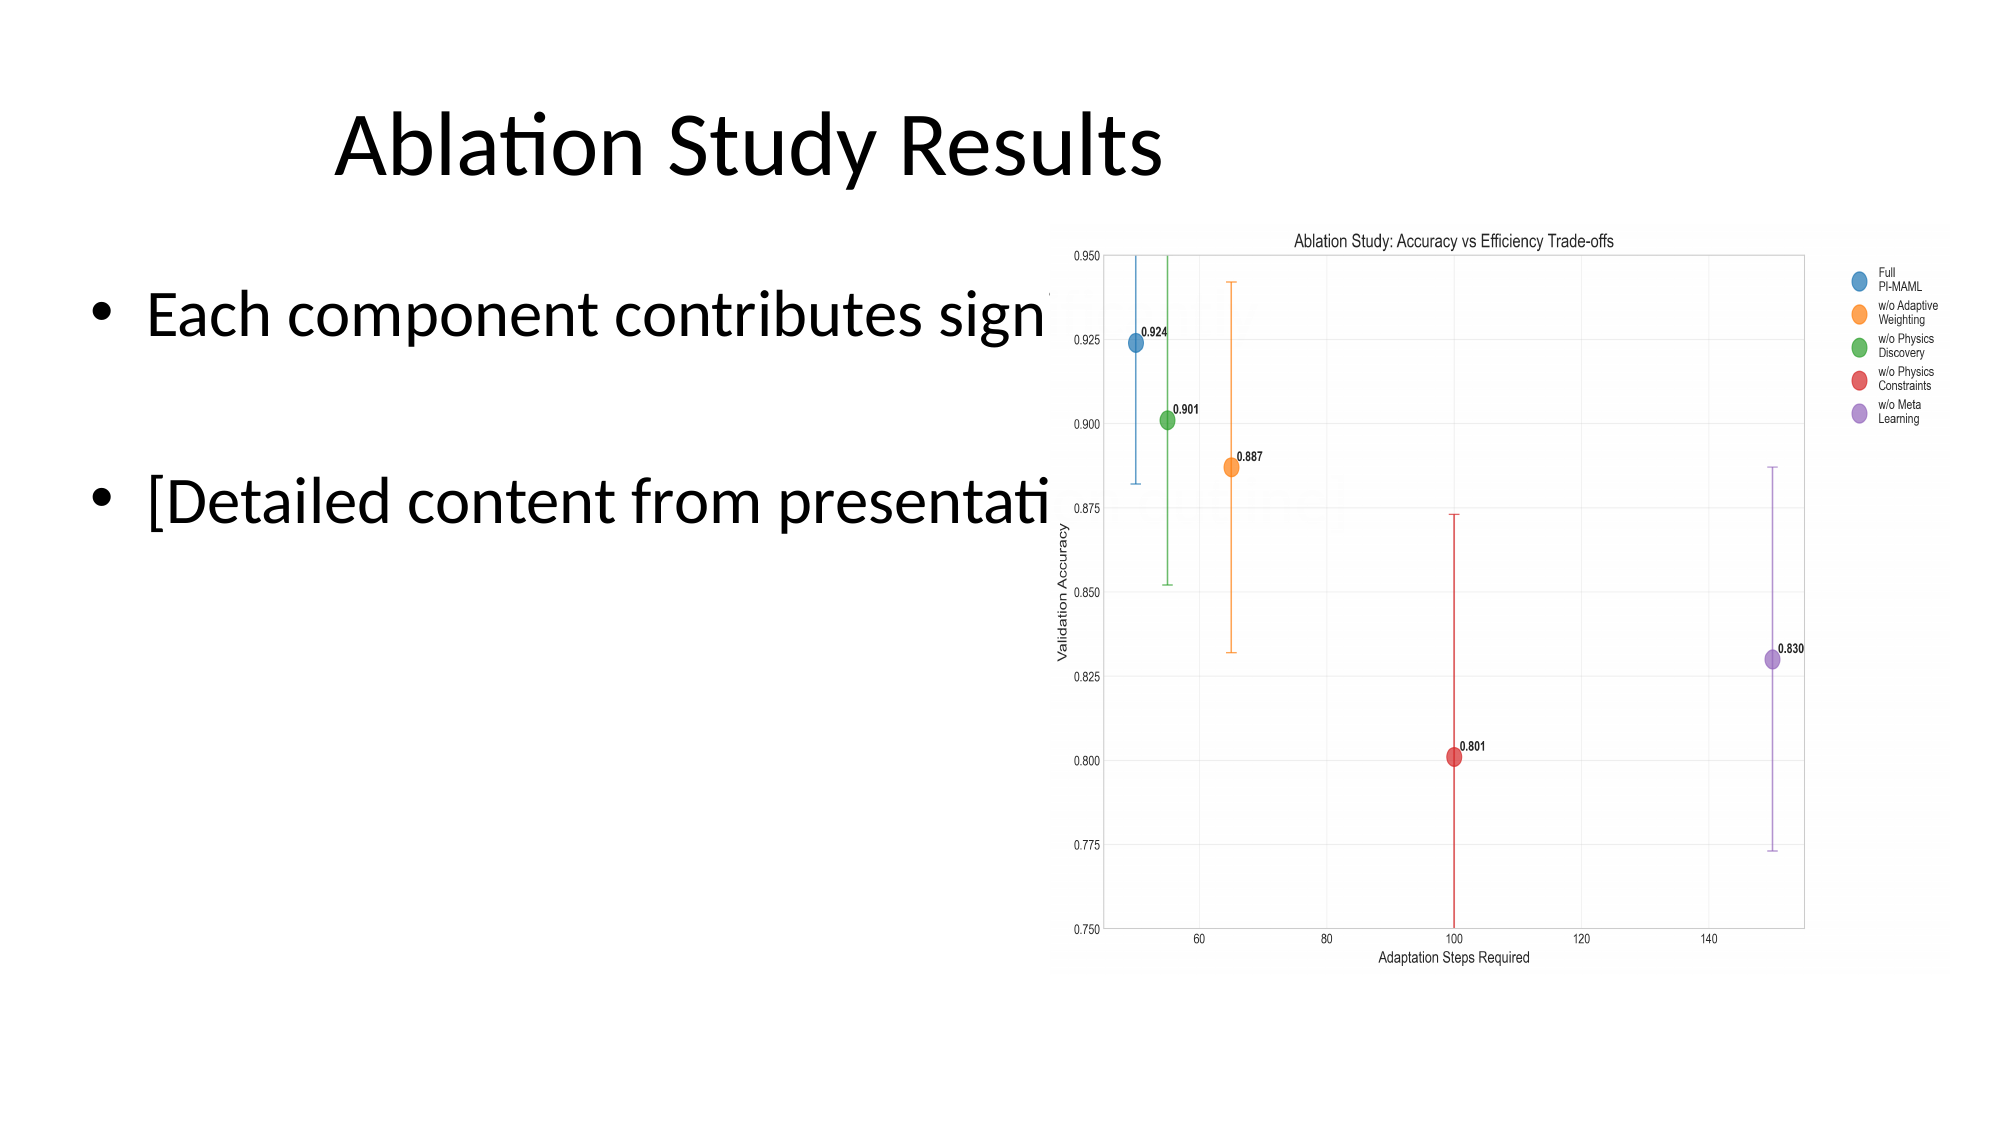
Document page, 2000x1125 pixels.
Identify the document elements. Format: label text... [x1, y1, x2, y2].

picture [1049, 224, 1951, 976]
list Each component contributes significantly [Detailed content from presentation outline] [75, 262, 1425, 1005]
title Ablation Study Results [75, 45, 1425, 233]
